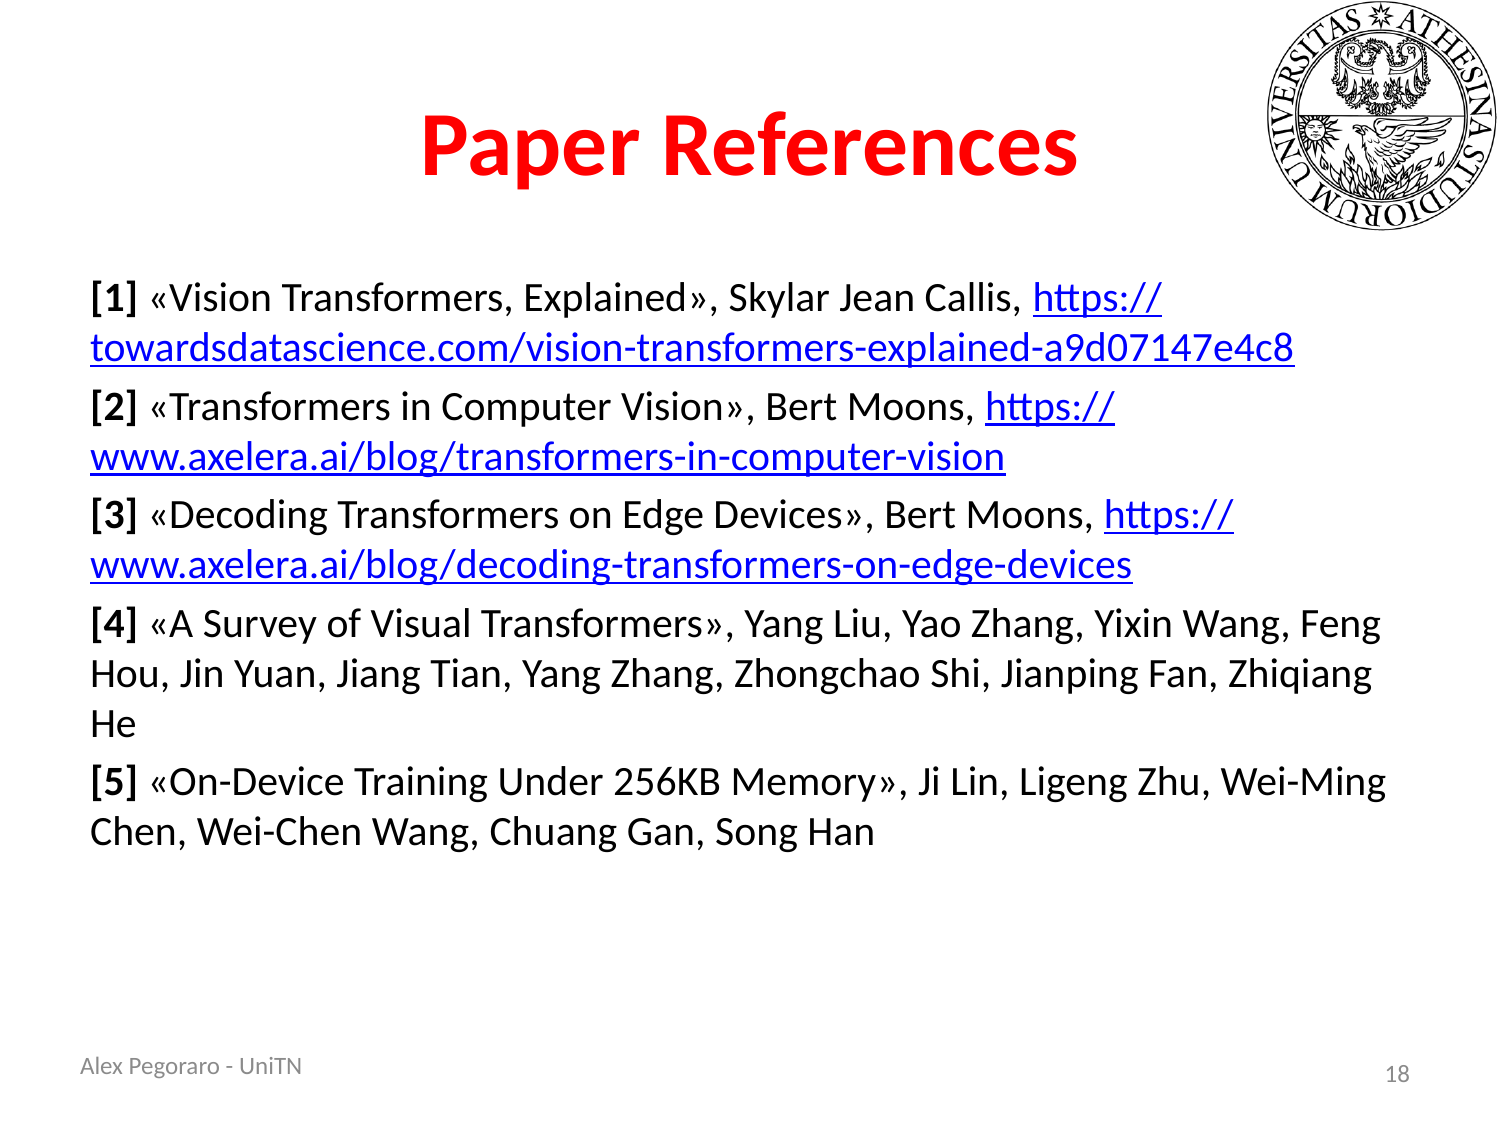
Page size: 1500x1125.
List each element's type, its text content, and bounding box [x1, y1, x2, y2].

text_box Alex Pegoraro - UniTN [64, 1034, 415, 1095]
picture [1265, 0, 1498, 232]
list [1] «Vision Transformers, Explained», Skylar Jean Callis, https://towardsdatascience.com/vision-transformers-explained-a9d07147e4c8 [2] «Transformers in Computer Vision», Bert Moons, https://www.axelera.ai/blog/transformers-in-computer-vision [3] «Decoding Transformers on Edge Devices», Bert Moons, https://www.axelera.ai/blog/decoding-transformers-on-edge-devices [4] «A Survey of Visual Transformers», Yang Liu, Yao Zhang, Yixin Wang, Feng Hou, Jin Yuan, Jiang Tian, Yang Zhang, Zhongchao Shi, Jianping Fan, Zhiqiang He [5] «On-Device Training Under 256KB Memory», Ji Lin, Ligeng Zhu, Wei-Ming Chen, Wei-Chen Wang, Chuang Gan, Song Han [75, 262, 1425, 1005]
title Paper References [75, 45, 1260, 233]
slide_number 18 [1074, 1042, 1425, 1103]
